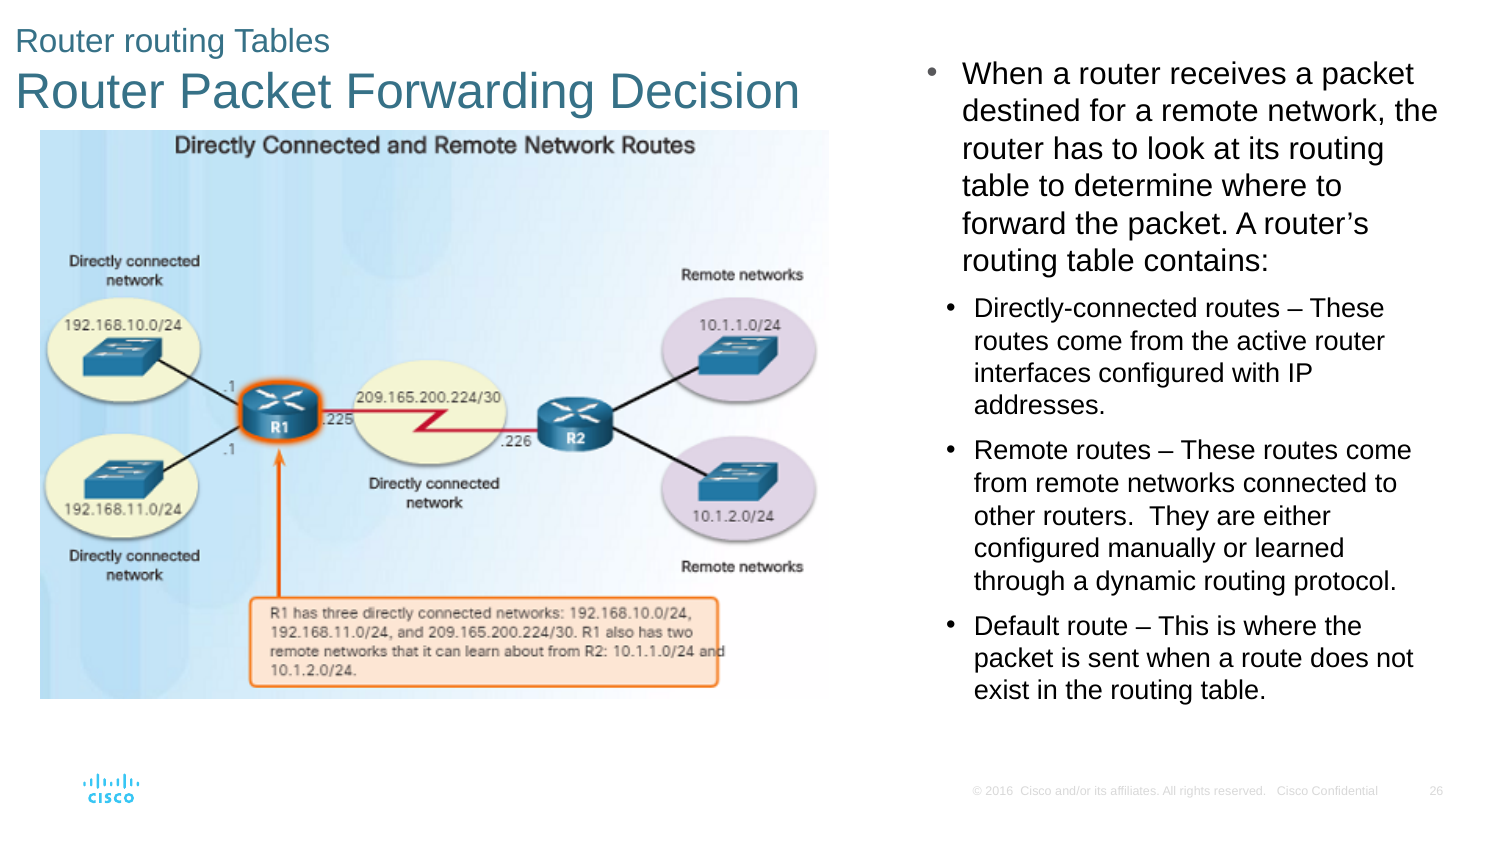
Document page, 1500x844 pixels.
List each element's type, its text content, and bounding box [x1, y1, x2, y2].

title Router routing Tables Router Packet Forwarding Decision [0, 6, 870, 131]
picture [40, 130, 829, 699]
list When a router receives a packet destined for a remote network, the router has to look at its routing table to determine where to forward the packet. A router’s routing table contains: Directly-connected routes – These routes come from the active router interfaces configured with IP addresses. Remote routes – These routes come from remote networks connected to other routers. They are either configured manually or learned through a dynamic routing protocol. Default route – This is where the packet is sent when a route does not exist in the routing table. [888, 45, 1474, 722]
